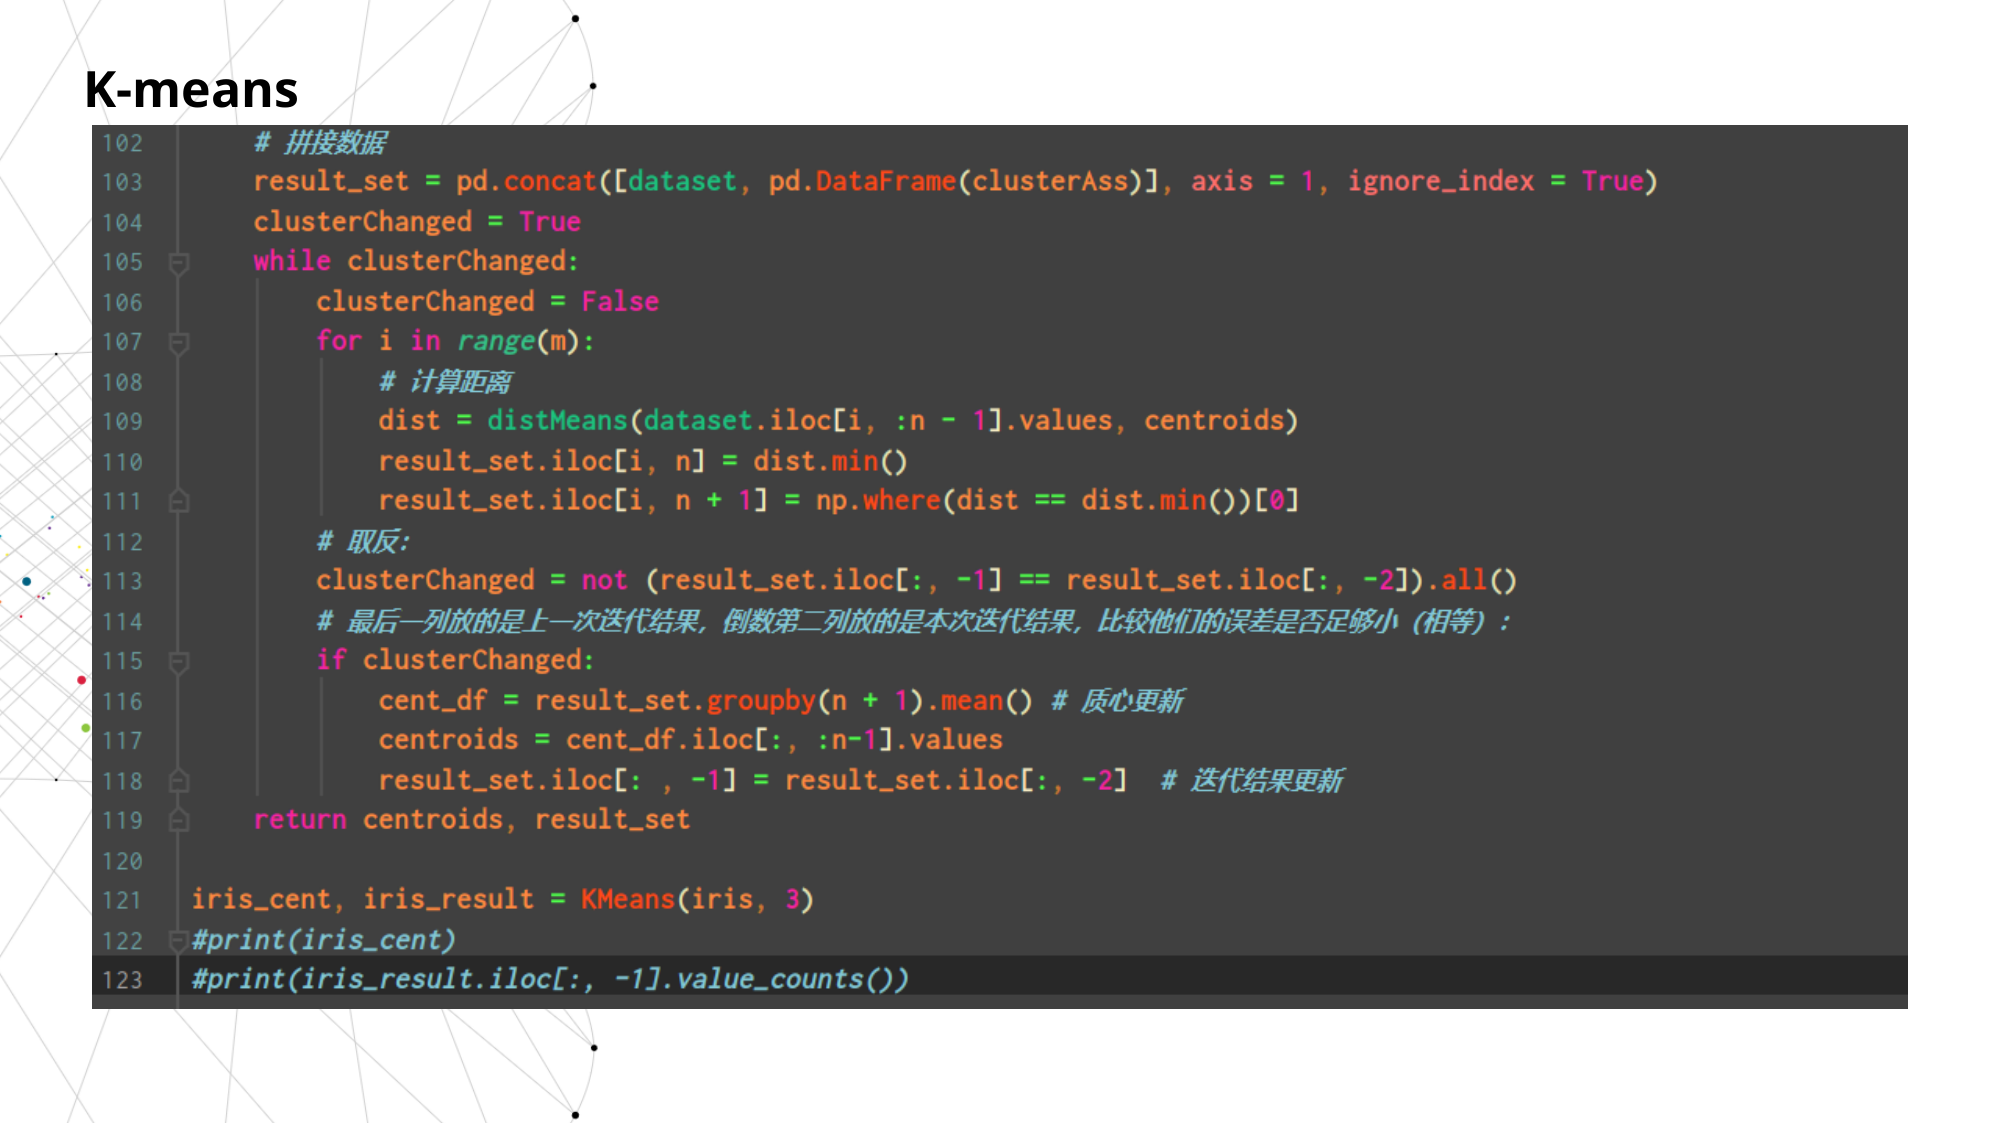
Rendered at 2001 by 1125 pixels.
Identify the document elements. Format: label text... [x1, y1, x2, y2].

picture [0, 0, 1908, 1123]
text_box K-means [68, 49, 314, 125]
